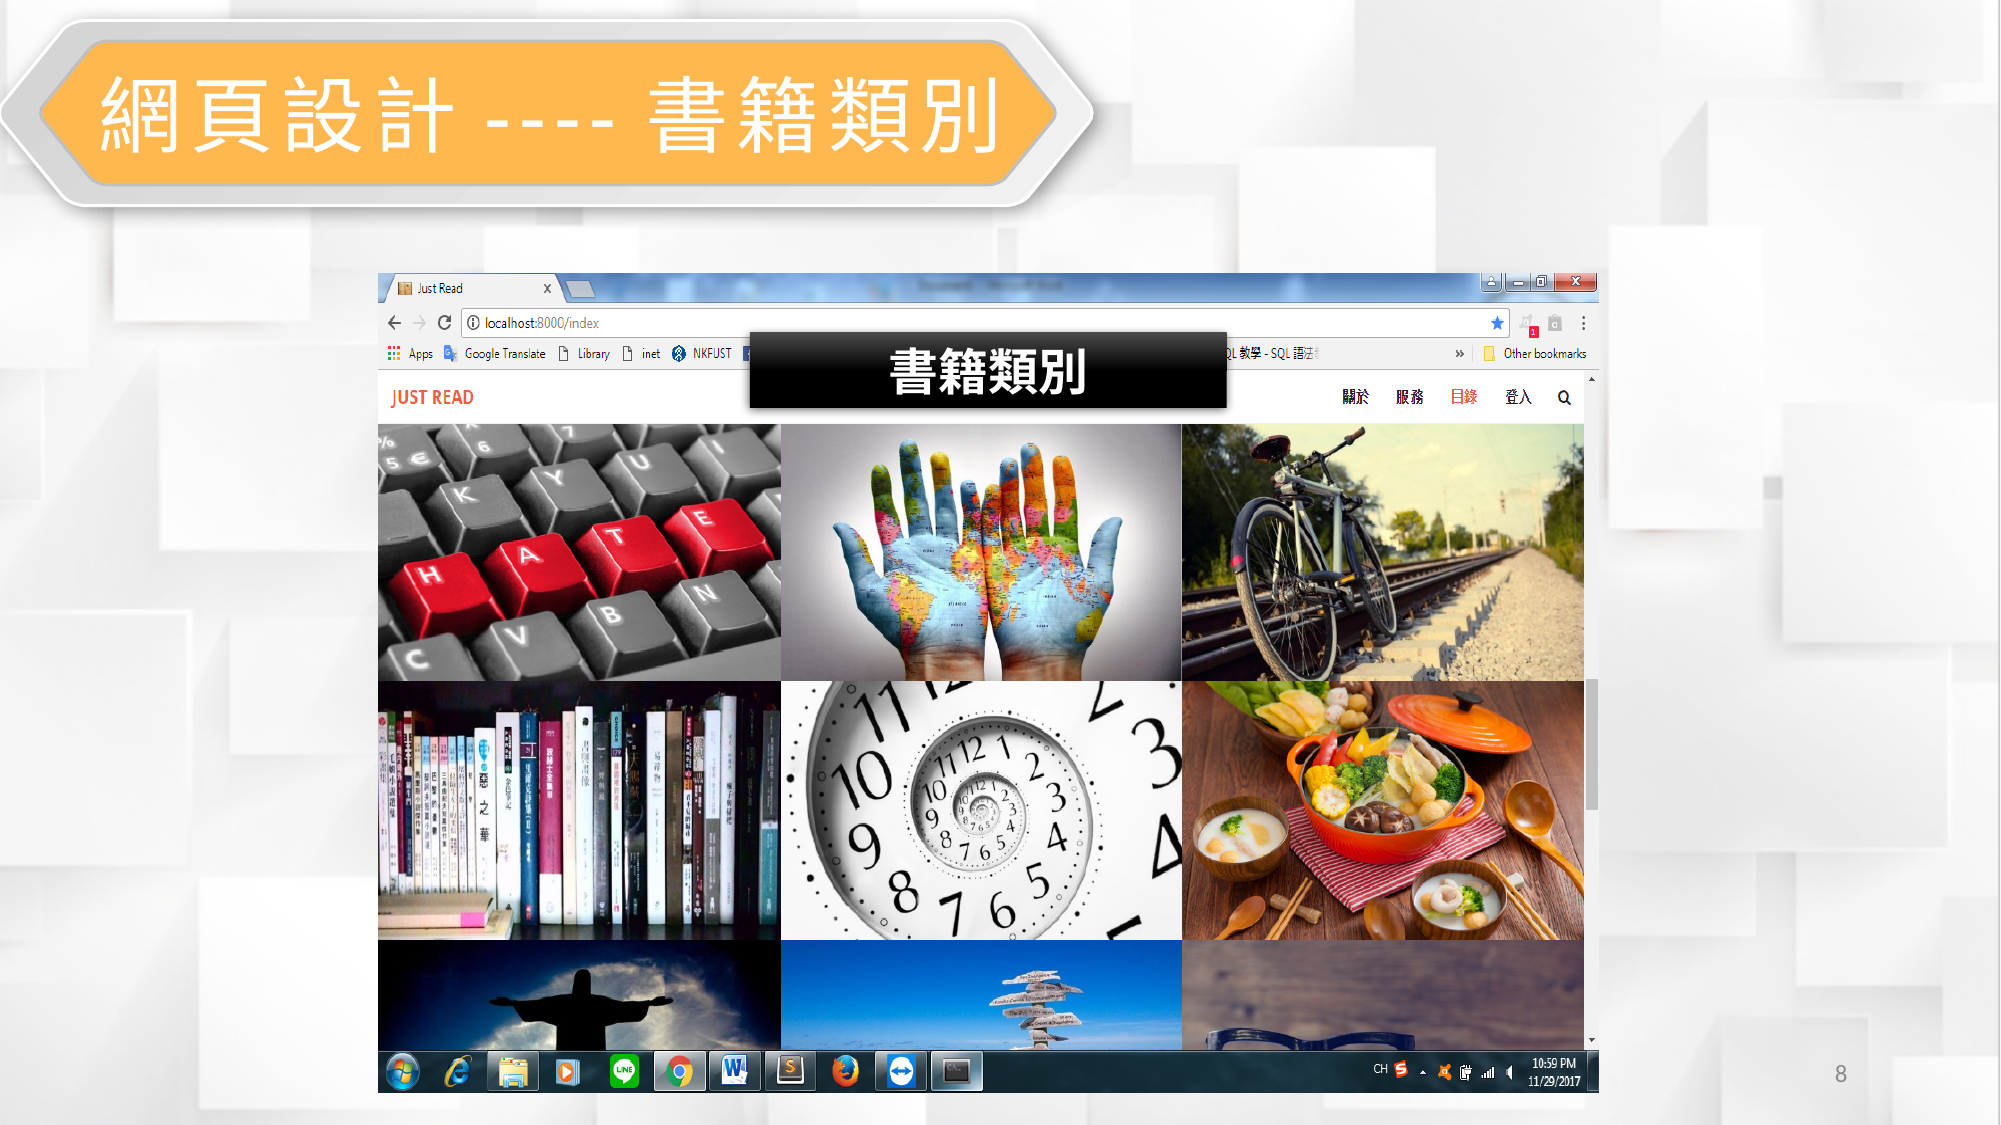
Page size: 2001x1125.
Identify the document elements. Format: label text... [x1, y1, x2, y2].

picture [0, 0, 2001, 1125]
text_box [0, 20, 1093, 206]
slide_number 8 [1412, 1042, 1863, 1103]
